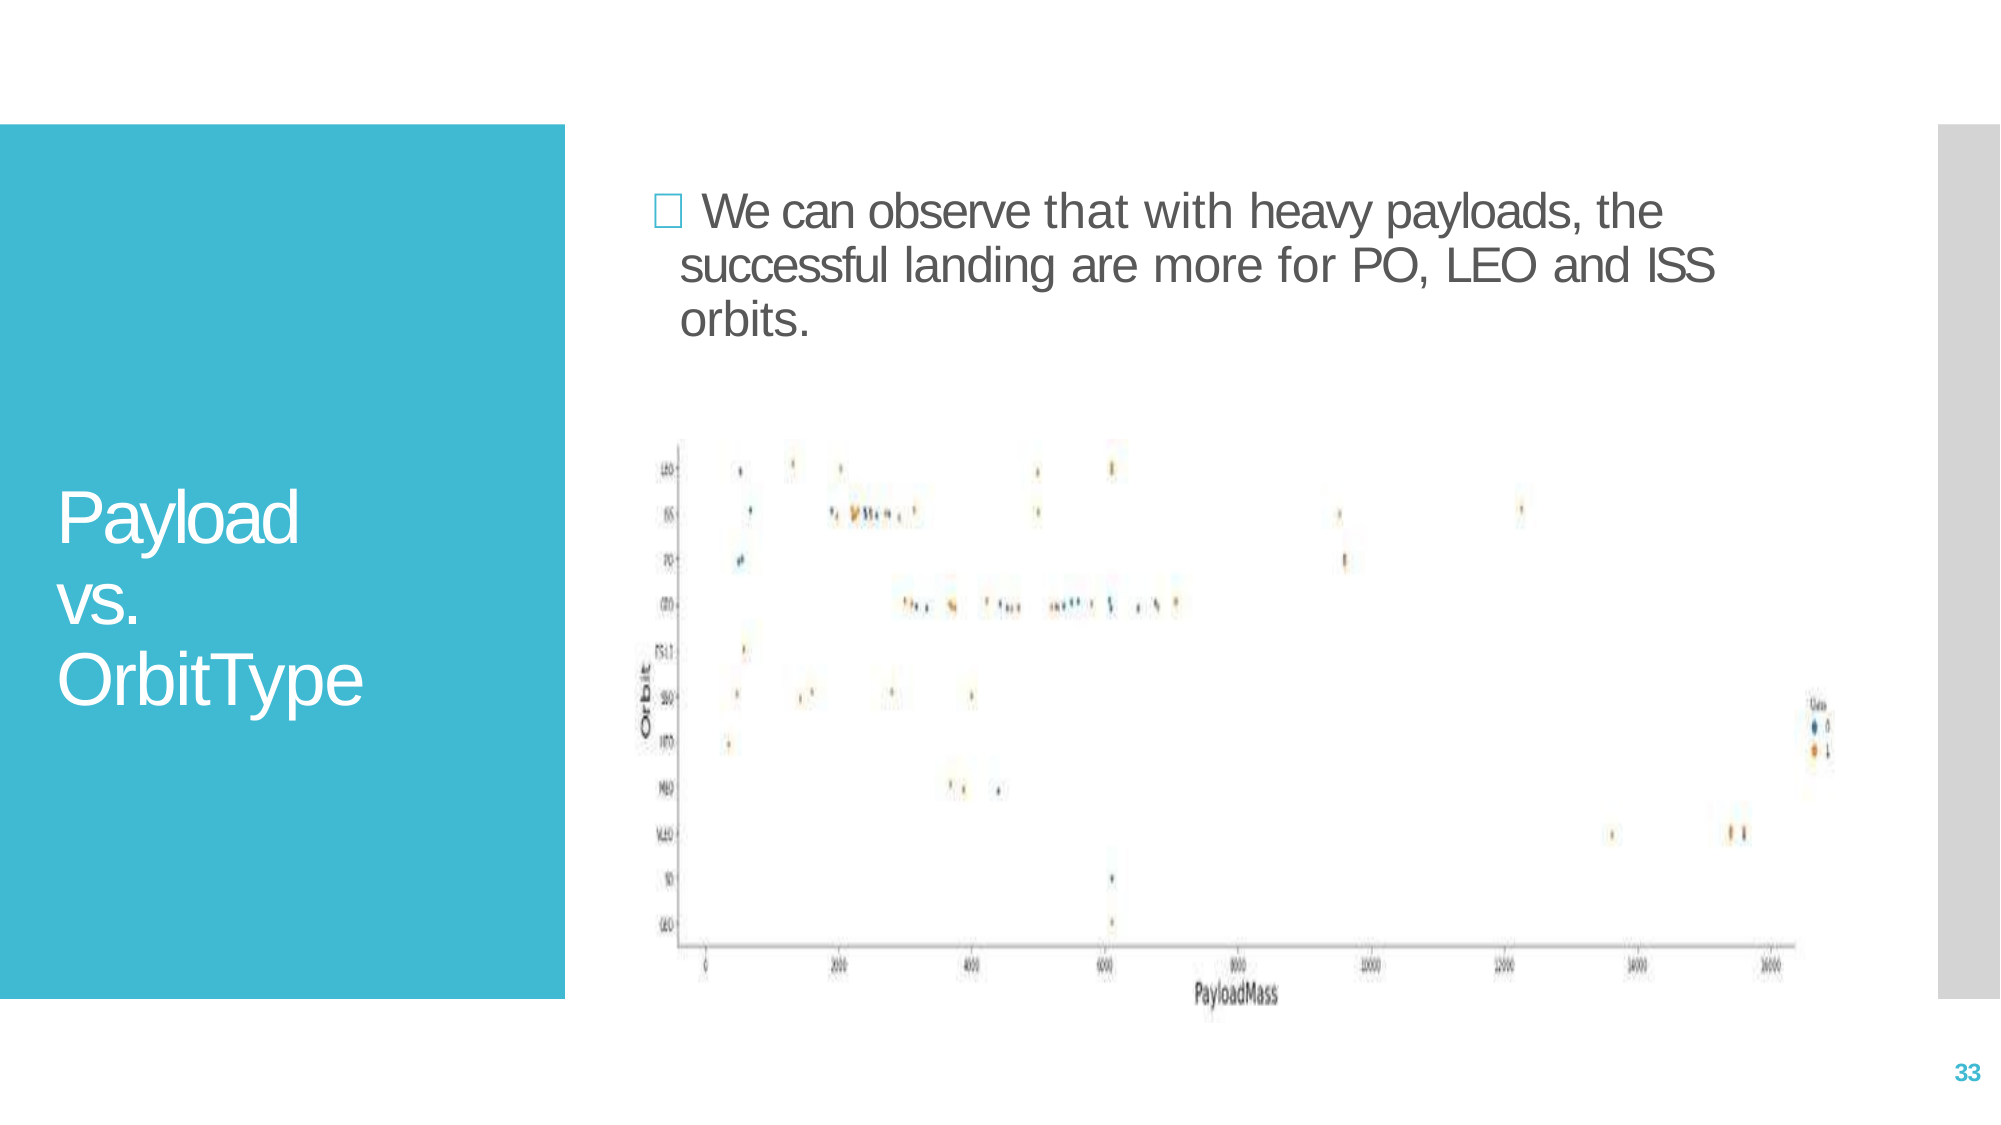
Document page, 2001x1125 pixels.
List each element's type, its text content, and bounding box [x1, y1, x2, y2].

text_box Payload vs. OrbitType [54, 464, 396, 721]
title  We can observe that with heavy payloads, the successful landing are more for PO, LEO and ISS orbits. [187, 175, 1813, 373]
slide_number 33 [1948, 1060, 1988, 1125]
text_box [634, 439, 1835, 1023]
